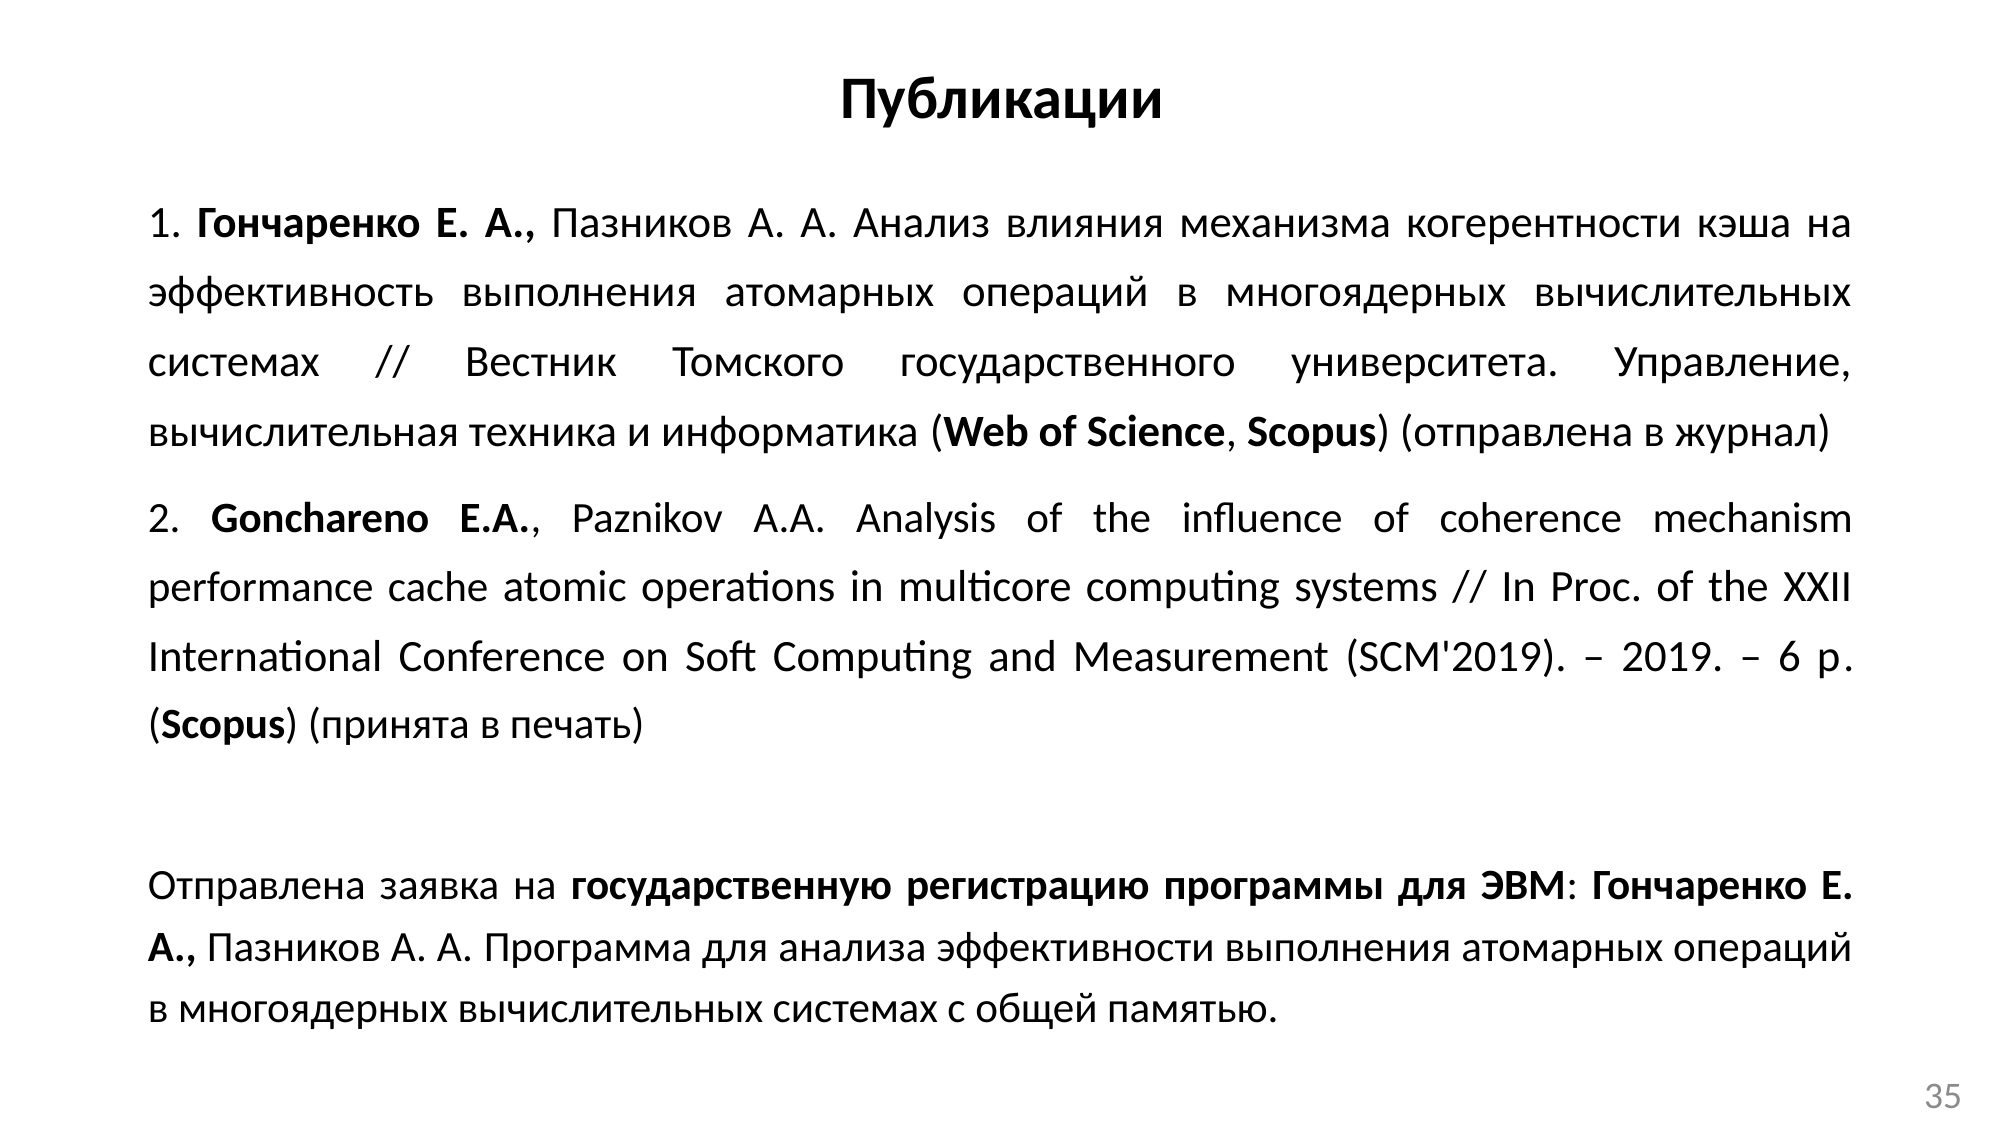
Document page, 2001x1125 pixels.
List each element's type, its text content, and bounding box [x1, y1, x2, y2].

slide_number 35 [1886, 1060, 2000, 1125]
text_box 1. Гончаренко Е. А., Пазников А. А. Анализ влияния механизма когерентности кэша на эффективность выполнения атомарных операций в многоядерных вычислительных системах // Вестник Томского государственного университета. Управление, вычислительная техника и информатика (Web of Science, Scopus) (отправлена в журнал) 2. Gonchareno E.A., Paznikov A.A. Analysis of the influence of coherence mechanism performance cache atomic operations in multicore computing systems // In Proc. of the XXII International Conference on Soft Computing and Measurement (SCM'2019). – 2019. – 6 p. (Scopus) (принята в печать) Отправлена заявка на государственную регистрацию программы для ЭВМ: Гончаренко Е. А., Пазников А. А. Программа для анализа эффективности выполнения атомарных операций в многоядерных вычислительных системах с общей памятью. [133, 168, 1869, 1048]
text_box Публикации [1, 58, 2000, 160]
